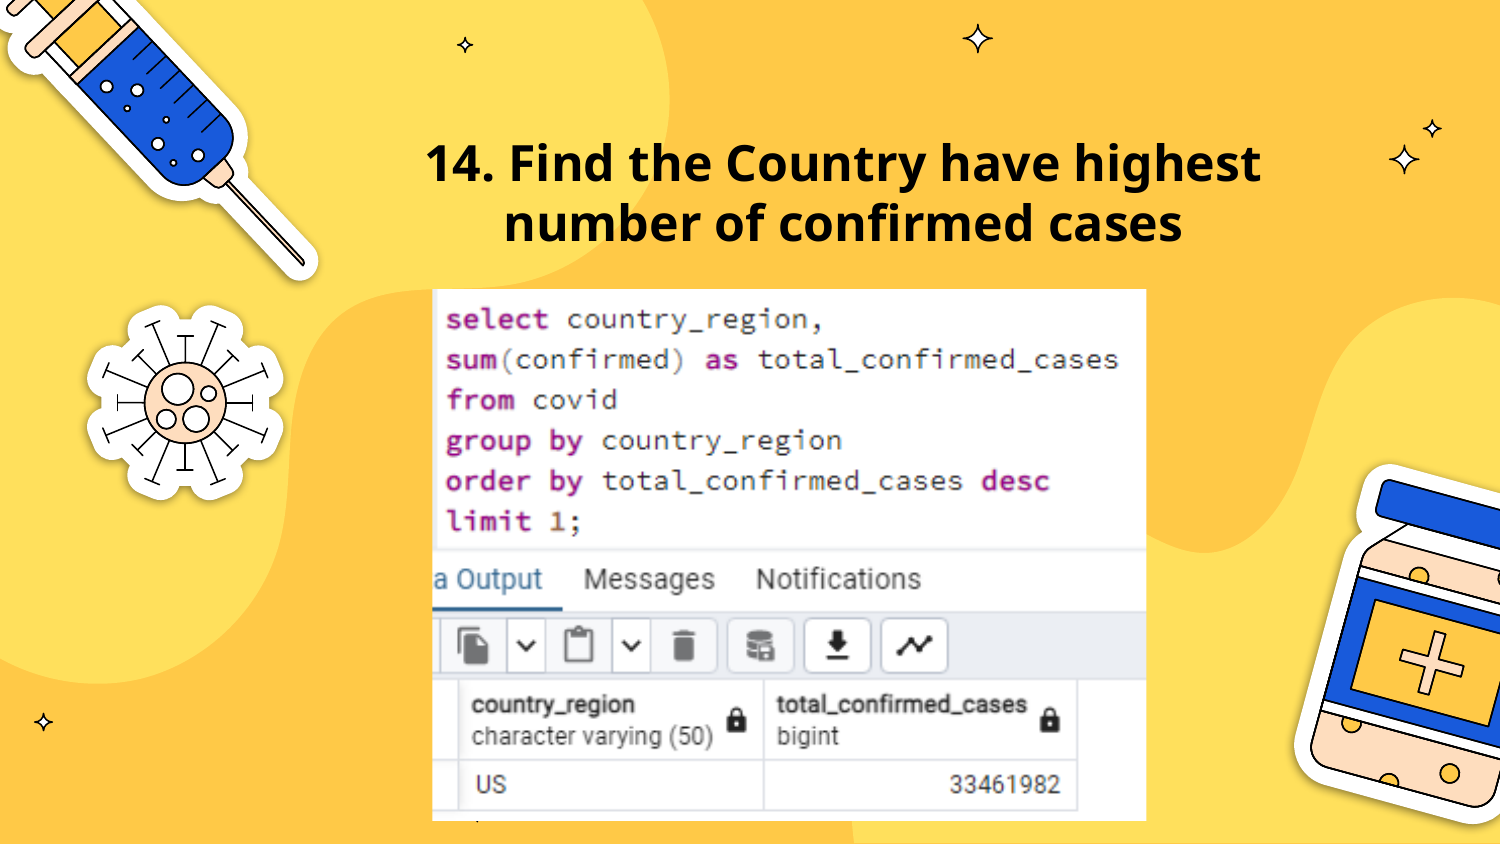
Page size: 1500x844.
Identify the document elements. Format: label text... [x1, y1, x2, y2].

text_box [14, 0, 307, 291]
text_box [84, 304, 287, 501]
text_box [1293, 463, 1500, 825]
title 14. Find the Country have highest number of confirmed cases [374, 93, 1313, 289]
picture [432, 288, 1147, 822]
